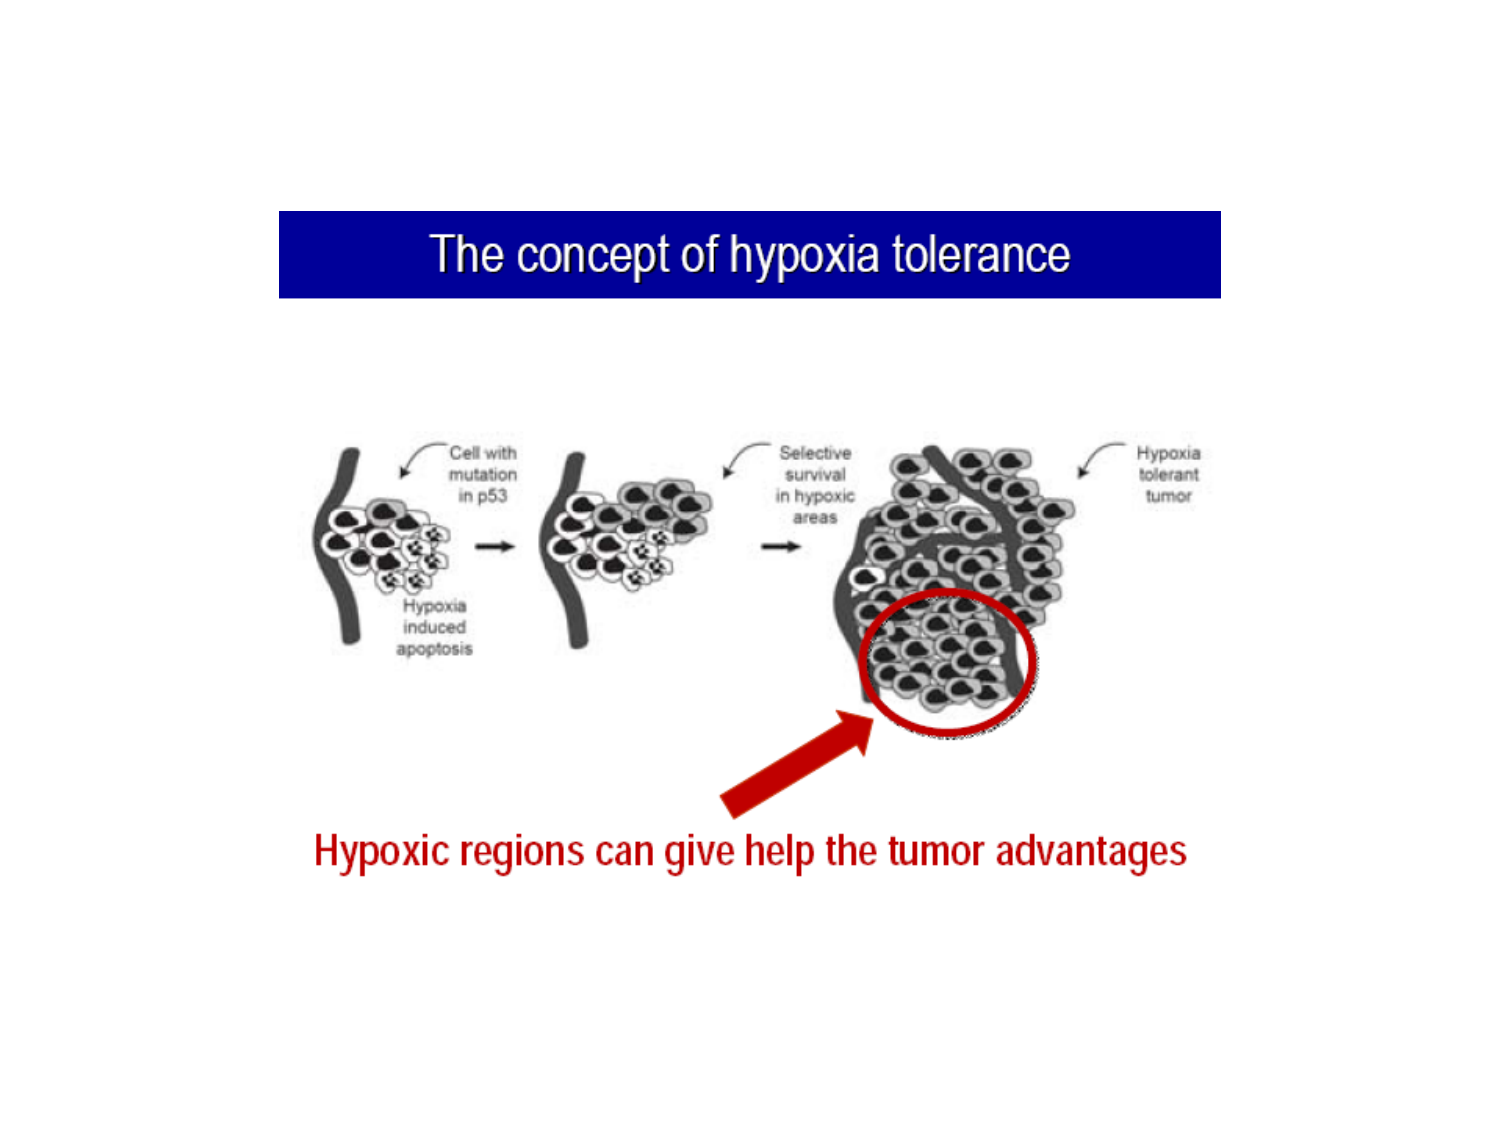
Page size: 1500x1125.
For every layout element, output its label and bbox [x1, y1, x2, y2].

picture [279, 211, 1221, 914]
